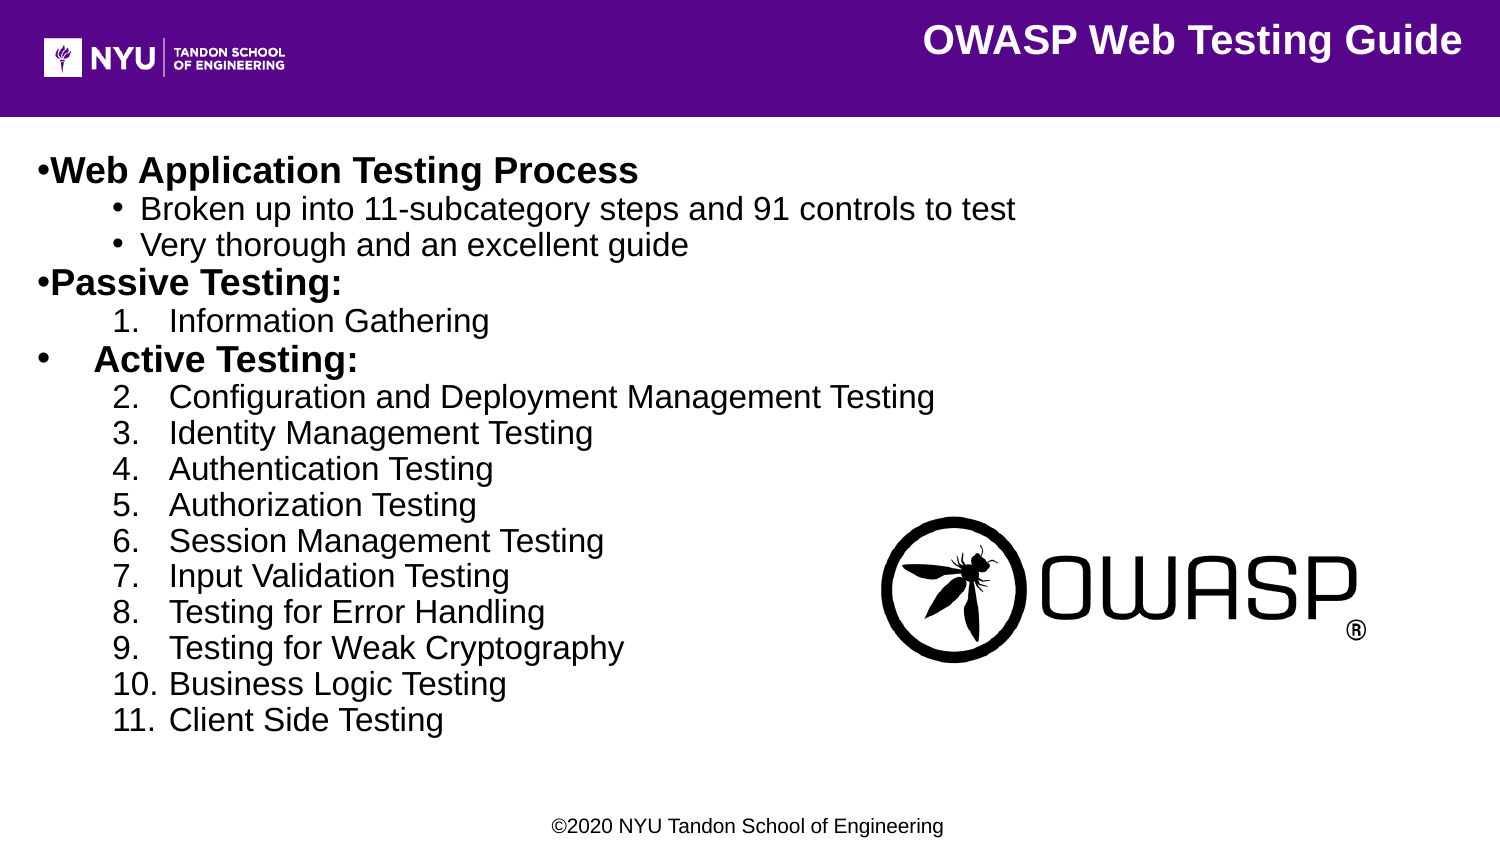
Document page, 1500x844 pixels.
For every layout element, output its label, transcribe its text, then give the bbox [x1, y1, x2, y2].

list Web Application Testing Process Broken up into 11-subcategory steps and 91 controls to test Very thorough and an excellent guide Passive Testing: Information Gathering Active Testing: Configuration and Deployment Management Testing Identity Management Testing Authentication Testing Authorization Testing Session Management Testing Input Validation Testing Testing for Error Handling Testing for Weak Cryptography Business Logic Testing Client Side Testing [37, 151, 1435, 786]
picture [855, 496, 1391, 683]
picture [44, 38, 285, 77]
list OWASP Web Testing Guide [392, 12, 1463, 109]
